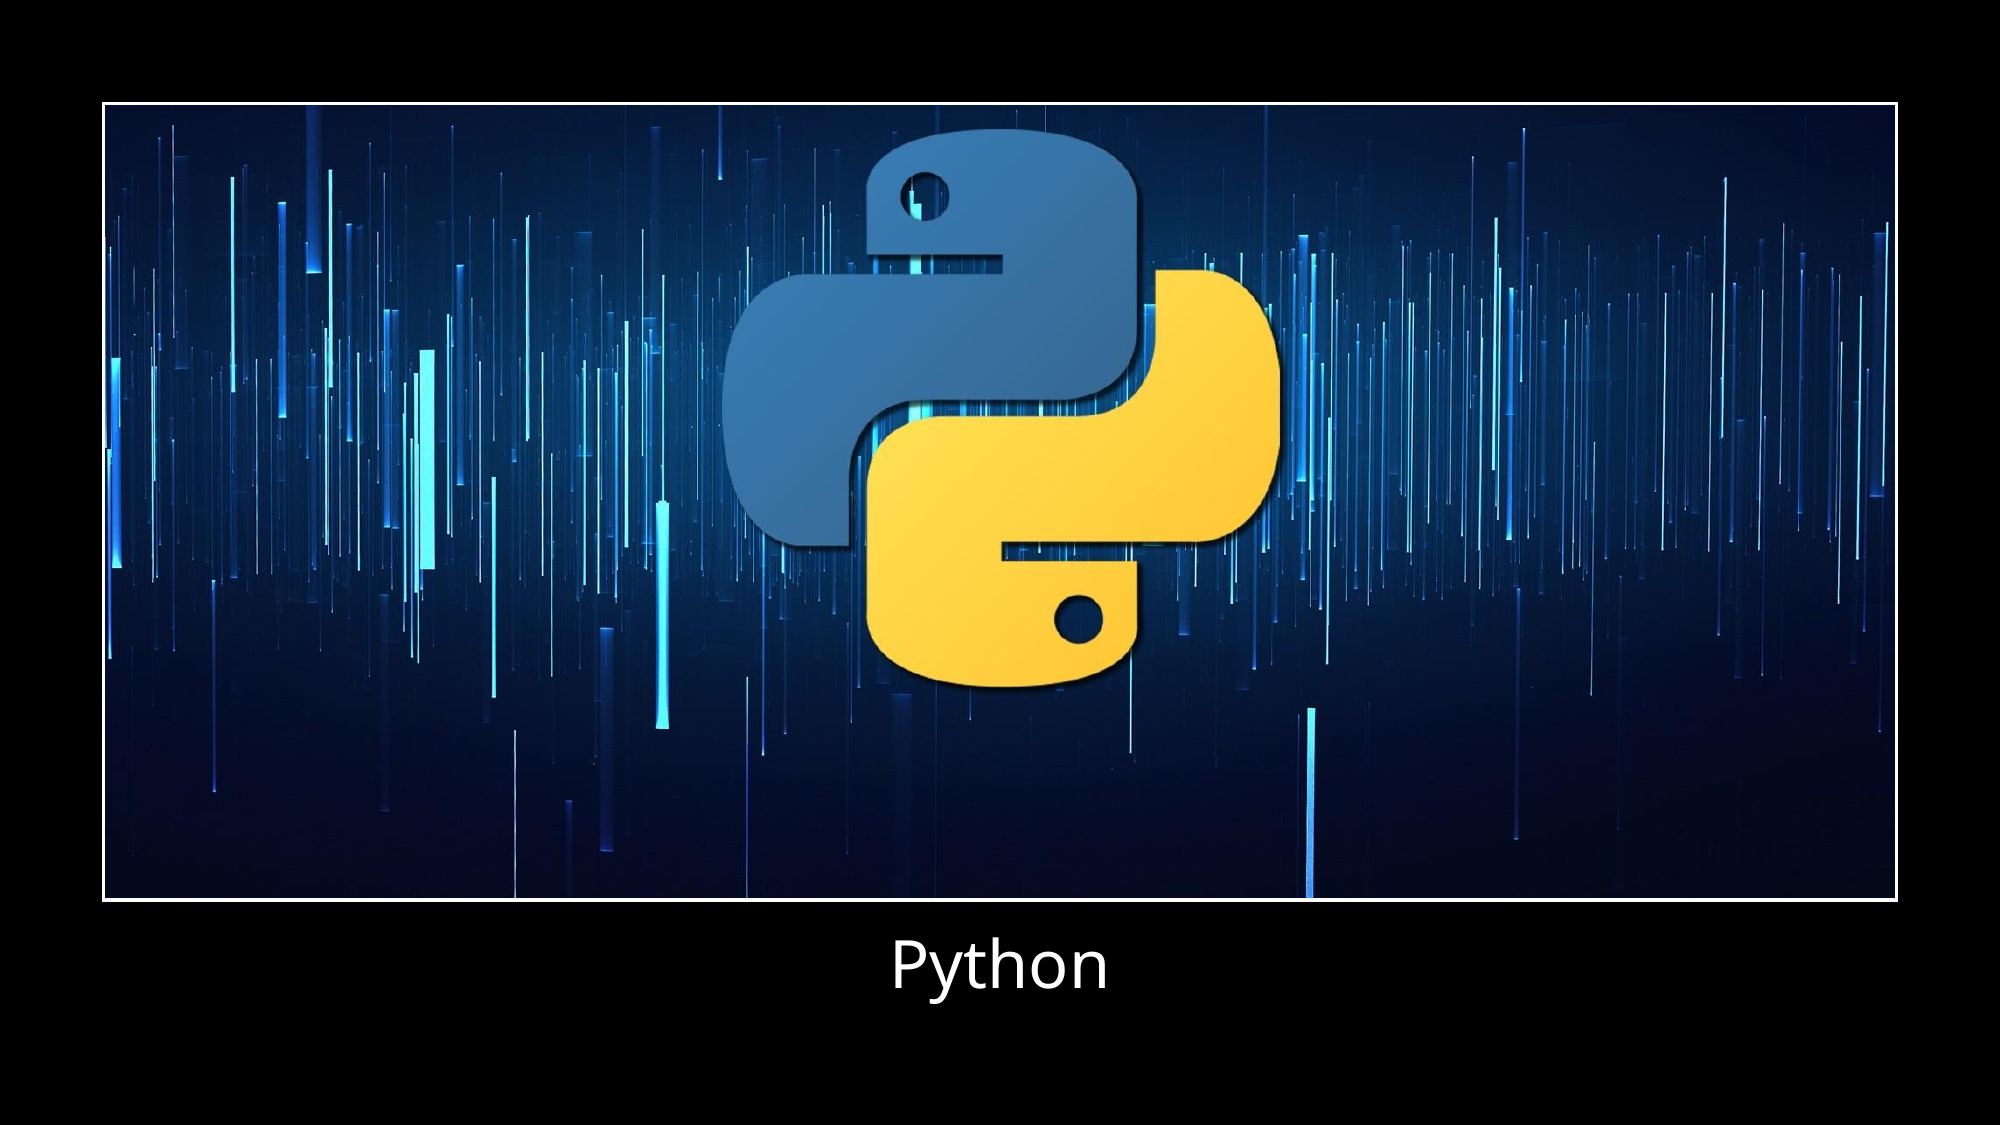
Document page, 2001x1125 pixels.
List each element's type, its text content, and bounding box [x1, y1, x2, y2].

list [104, 104, 1895, 899]
title Python [105, 914, 1895, 1020]
